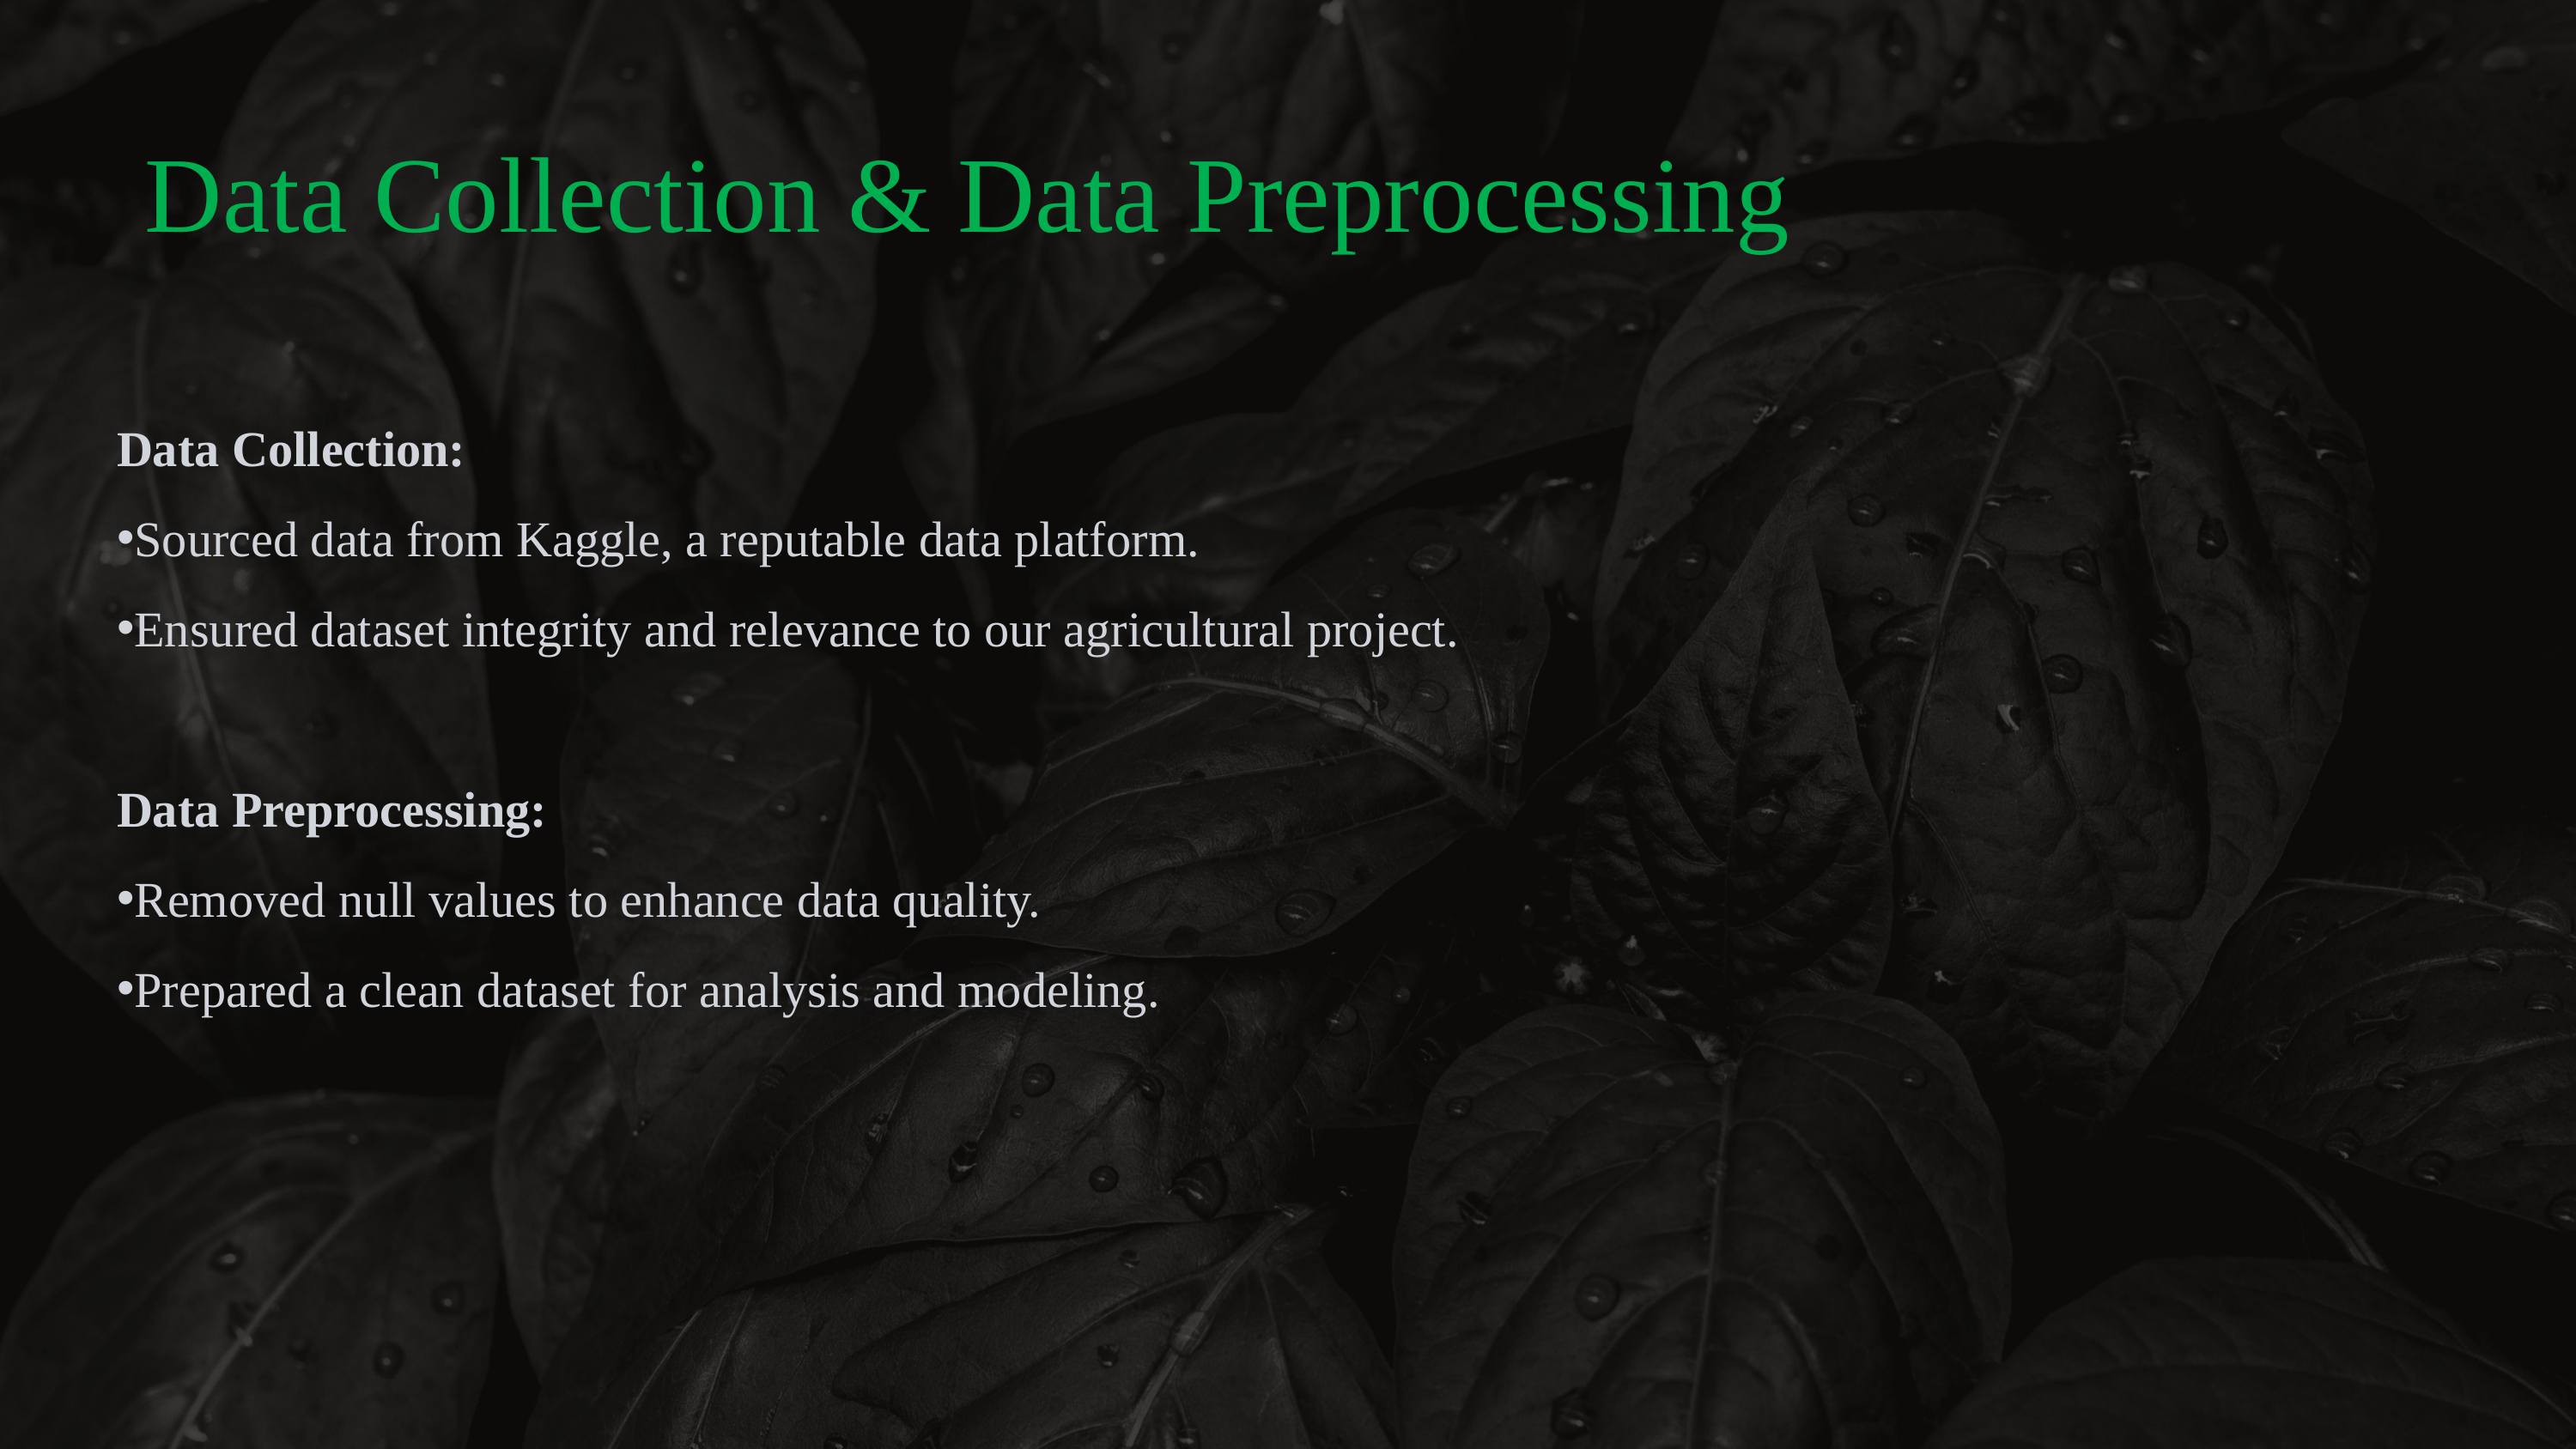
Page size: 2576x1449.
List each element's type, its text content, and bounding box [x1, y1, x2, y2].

text_box Data Collection: Sourced data from Kaggle, a reputable data platform. Ensured dataset integrity and relevance to our agricultural project. Data Preprocessing: Removed null values to enhance data quality. Prepared a clean dataset for analysis and modeling. [117, 386, 2457, 1102]
text_box [0, 0, 2576, 1449]
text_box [144, 124, 1882, 343]
